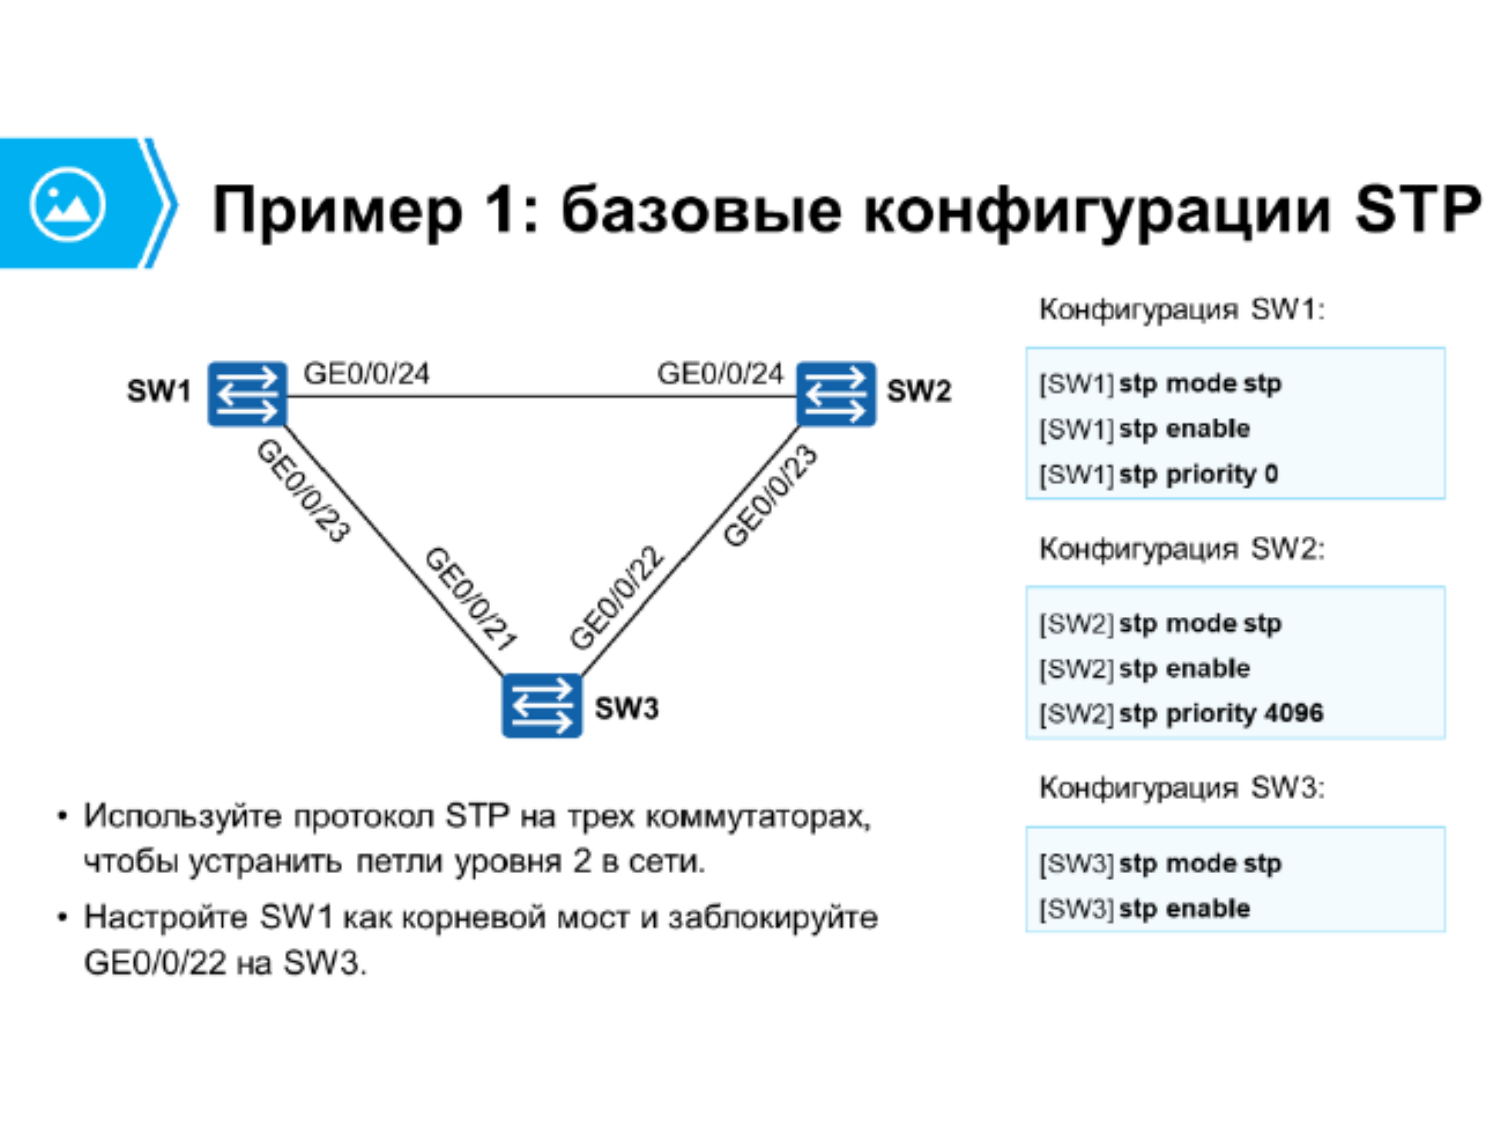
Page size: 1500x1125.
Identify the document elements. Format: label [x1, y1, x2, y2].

list [0, 123, 1500, 998]
